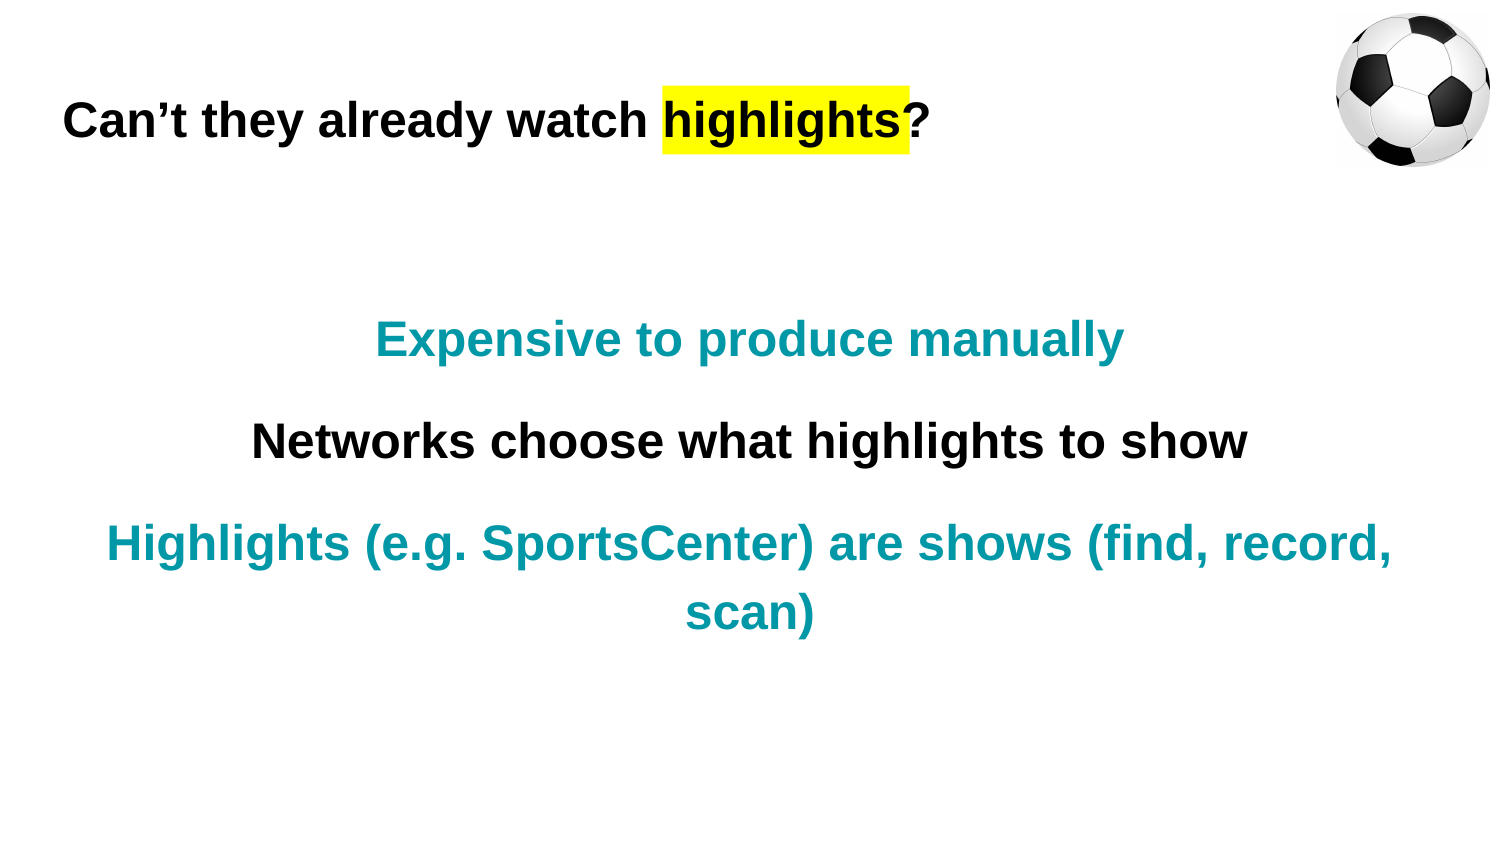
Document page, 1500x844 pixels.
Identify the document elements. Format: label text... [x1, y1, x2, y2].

picture [1335, 13, 1490, 168]
list Expensive to produce manually Networks choose what highlights to show Highlights (e.g. SportsCenter) are shows (find, record, scan) [51, 189, 1449, 750]
title Can’t they already watch highlights? [47, 72, 1330, 167]
